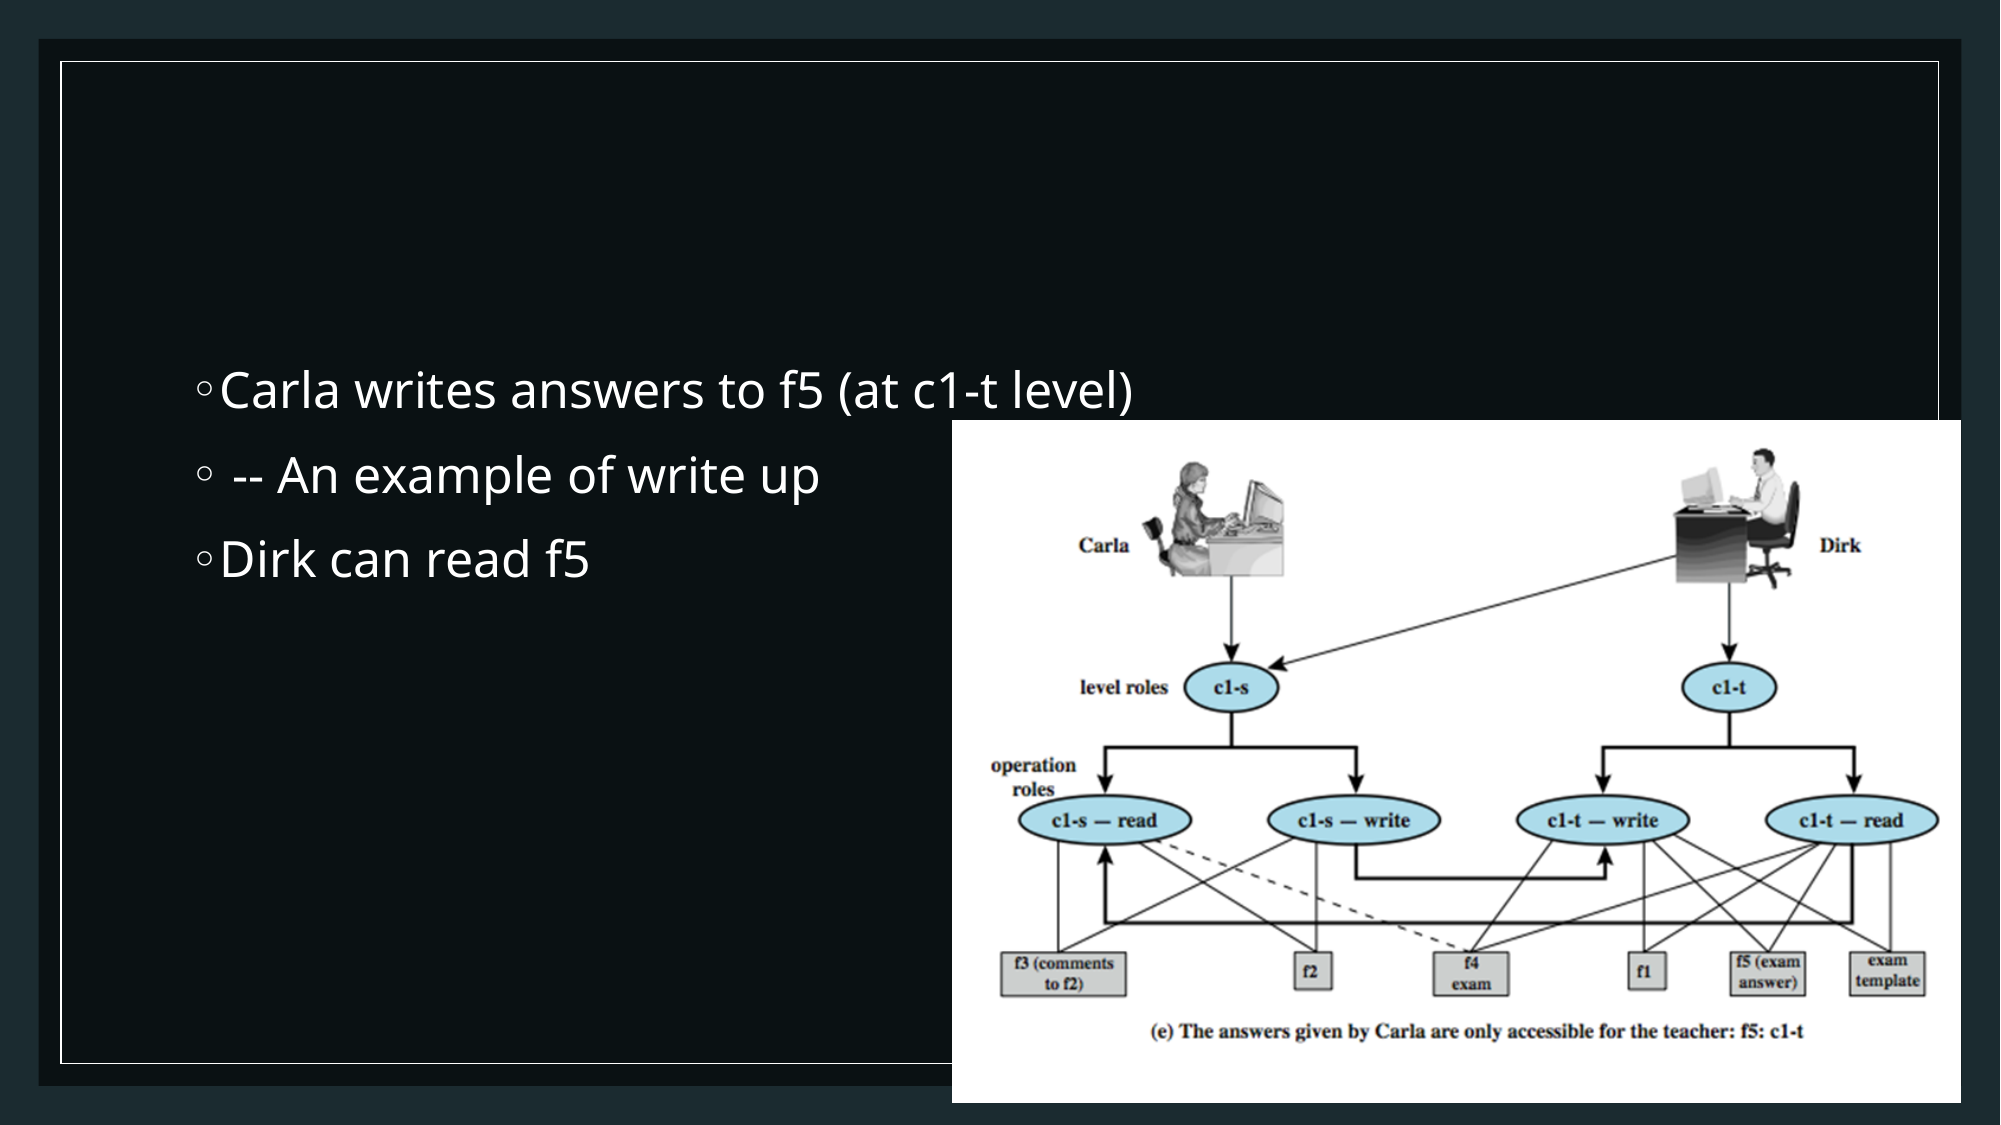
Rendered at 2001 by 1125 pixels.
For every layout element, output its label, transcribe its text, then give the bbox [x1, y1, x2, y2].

list Carla writes answers to f5 (at c1-t level) -- An example of write up Dirk can read f5 [174, 345, 1825, 977]
picture [951, 420, 1961, 1103]
